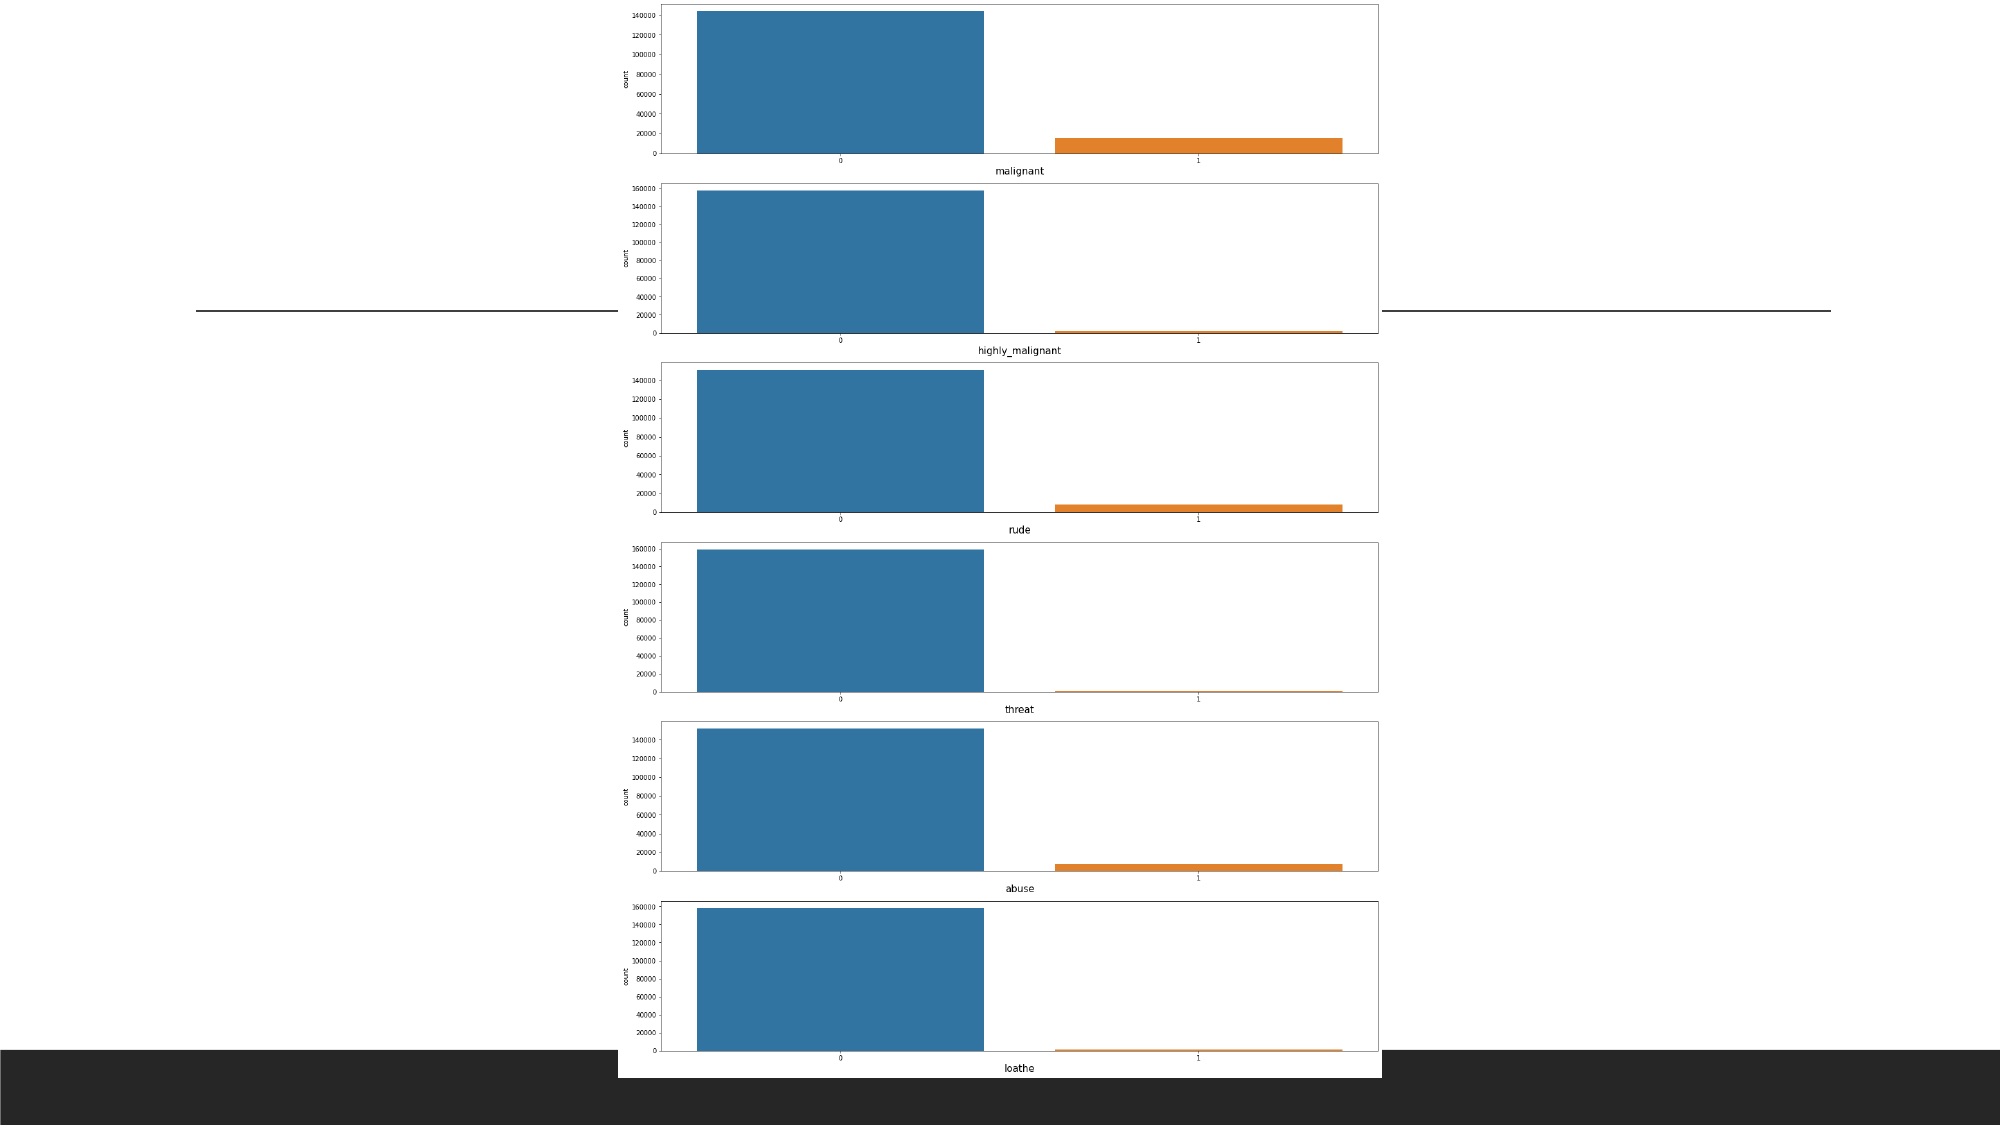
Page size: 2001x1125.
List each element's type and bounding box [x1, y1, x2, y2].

picture [618, 0, 1382, 1079]
